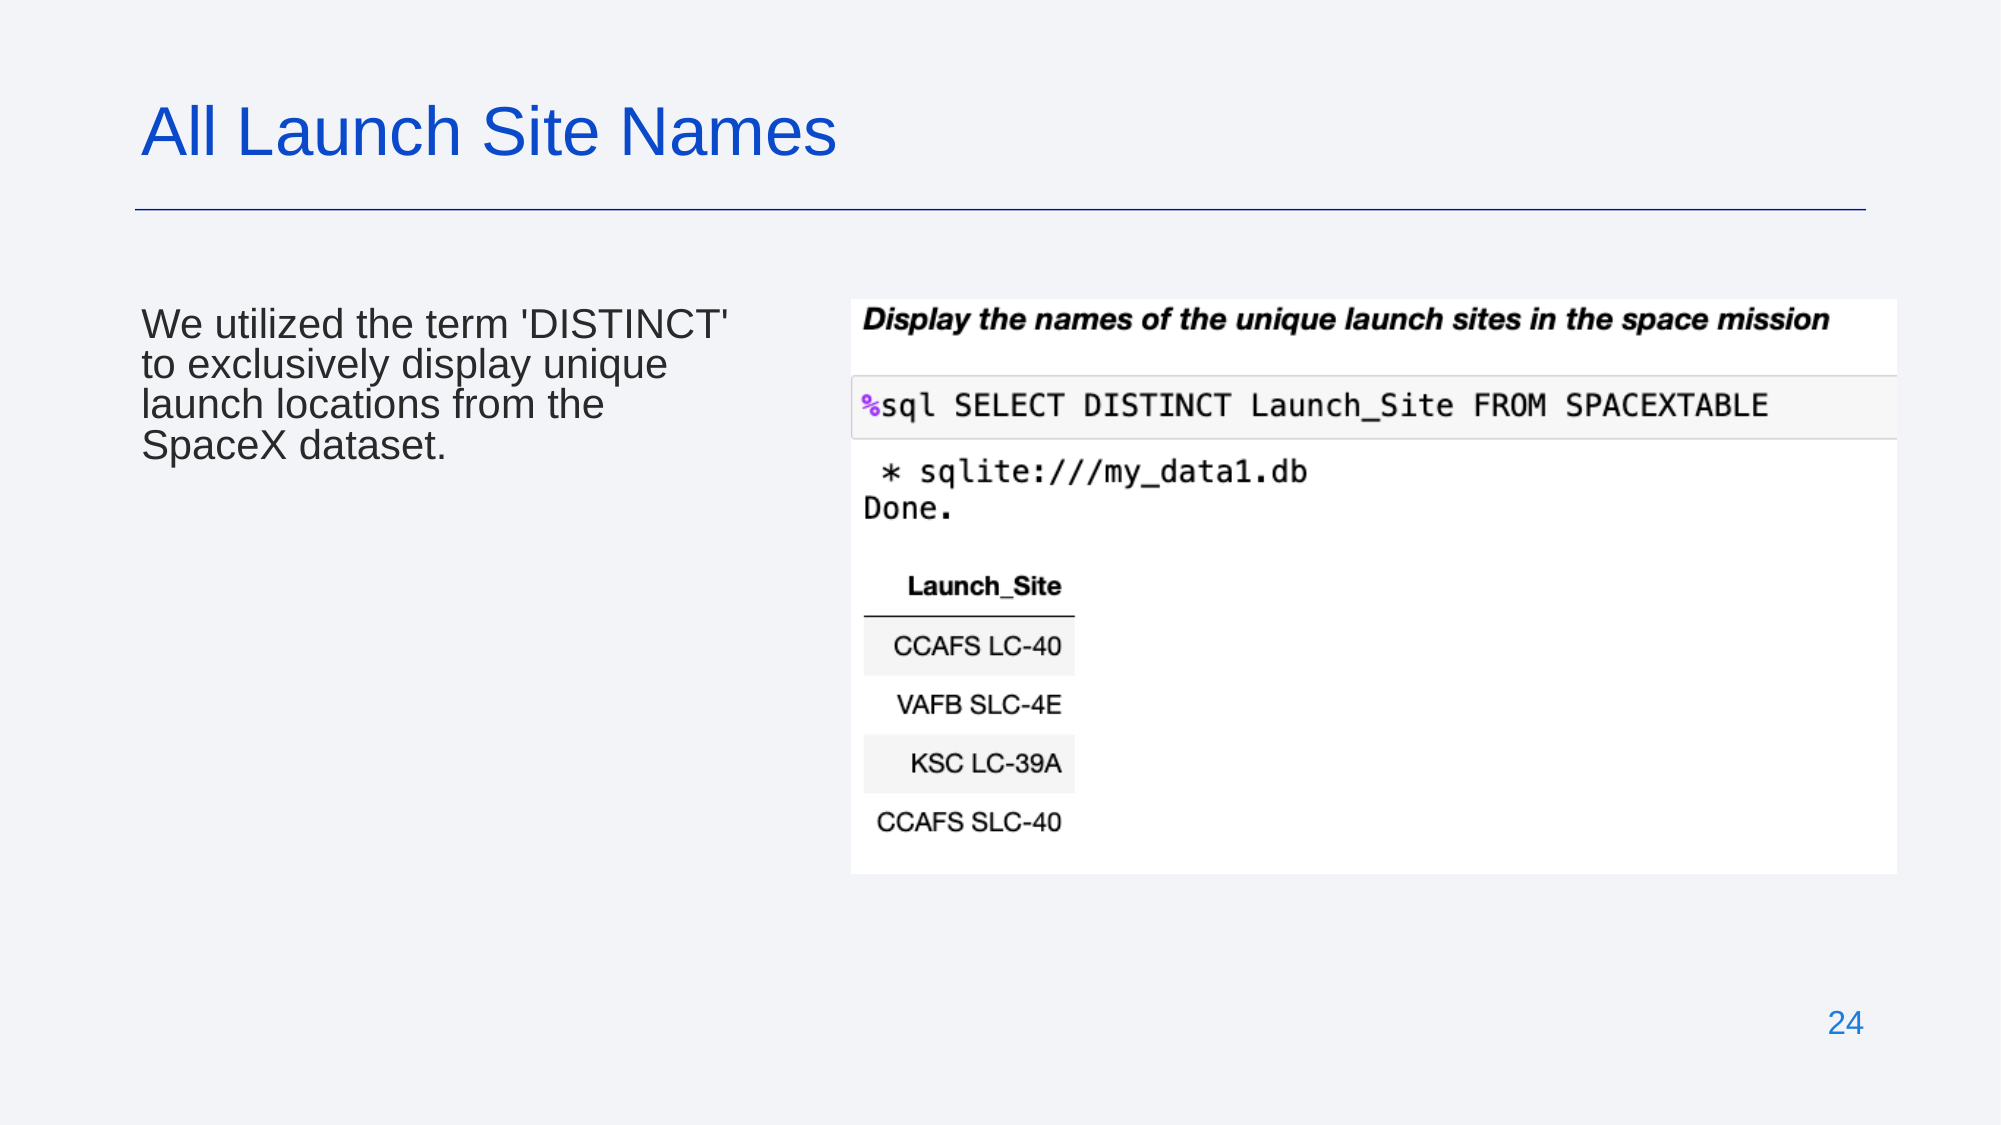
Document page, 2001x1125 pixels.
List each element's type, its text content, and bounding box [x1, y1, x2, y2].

slide_number ‹#› [1429, 988, 1880, 1055]
text_box All Launch Site Names [126, 88, 1852, 179]
picture [0, 0, 2001, 1125]
list We utilized the term 'DISTINCT' to exclusively display unique launch locations from the SpaceX dataset. [126, 299, 762, 639]
